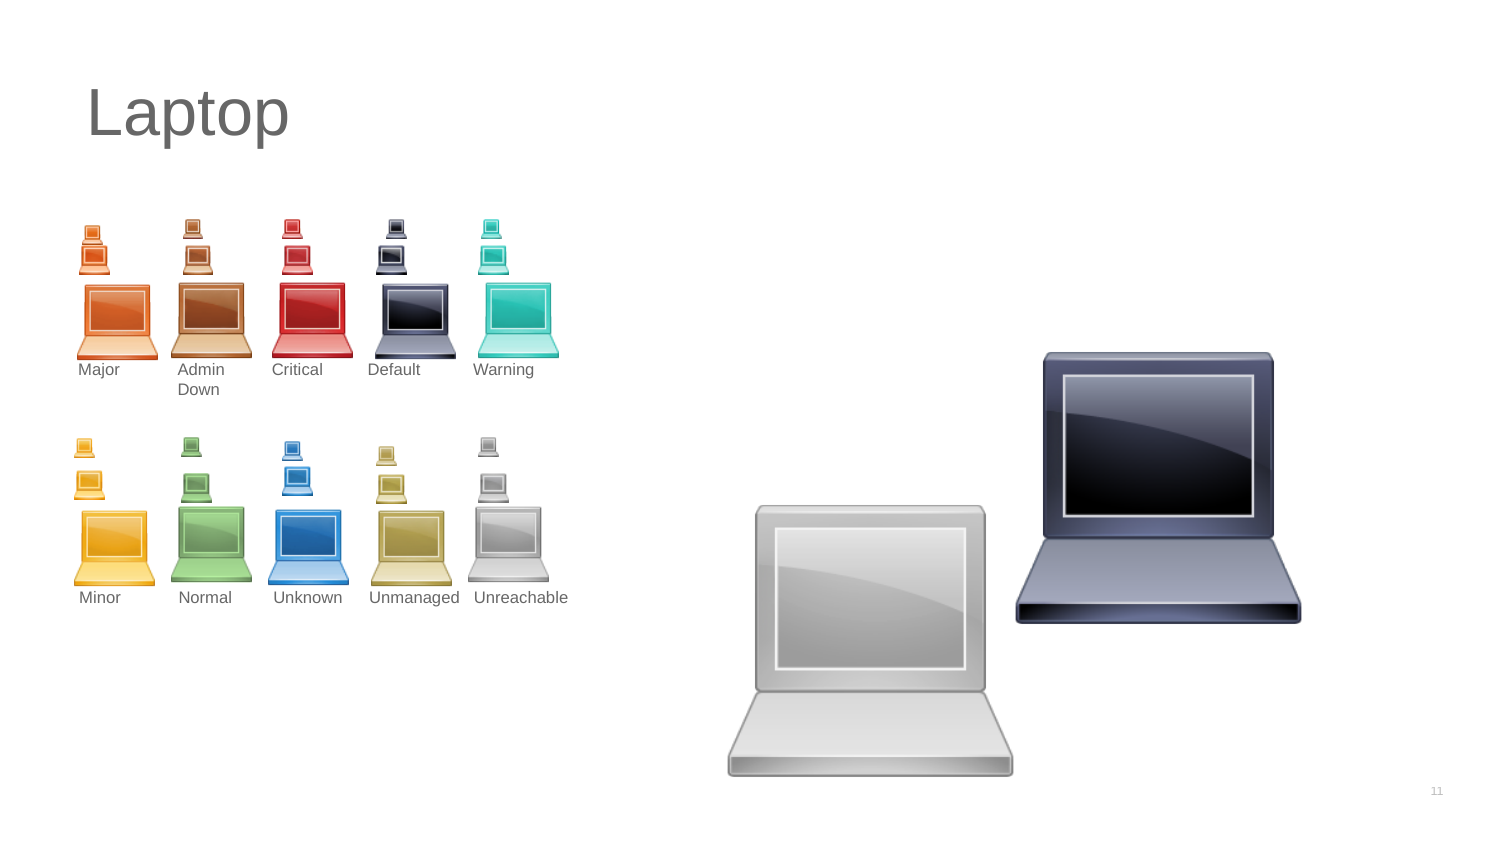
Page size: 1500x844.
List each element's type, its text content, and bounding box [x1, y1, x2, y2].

picture [77, 282, 159, 364]
picture [282, 465, 314, 497]
picture [79, 224, 110, 275]
picture [477, 244, 509, 275]
picture [478, 436, 499, 458]
picture [371, 508, 453, 589]
picture [376, 244, 407, 275]
picture [182, 218, 204, 239]
picture [282, 218, 304, 239]
picture [268, 506, 349, 588]
picture [74, 468, 105, 500]
picture [468, 504, 549, 585]
picture [478, 279, 559, 361]
picture [182, 244, 214, 275]
picture [386, 218, 407, 239]
picture [180, 436, 202, 458]
picture [376, 445, 397, 466]
title Laptop [71, 55, 1441, 176]
picture [709, 327, 1319, 802]
picture [272, 279, 354, 361]
picture [477, 472, 509, 503]
picture [170, 504, 252, 585]
picture [375, 281, 456, 362]
picture [74, 437, 95, 459]
picture [282, 440, 304, 461]
picture [180, 472, 212, 503]
picture [74, 508, 155, 589]
picture [282, 244, 314, 275]
picture [481, 218, 502, 239]
picture [170, 279, 252, 361]
picture [376, 472, 407, 504]
